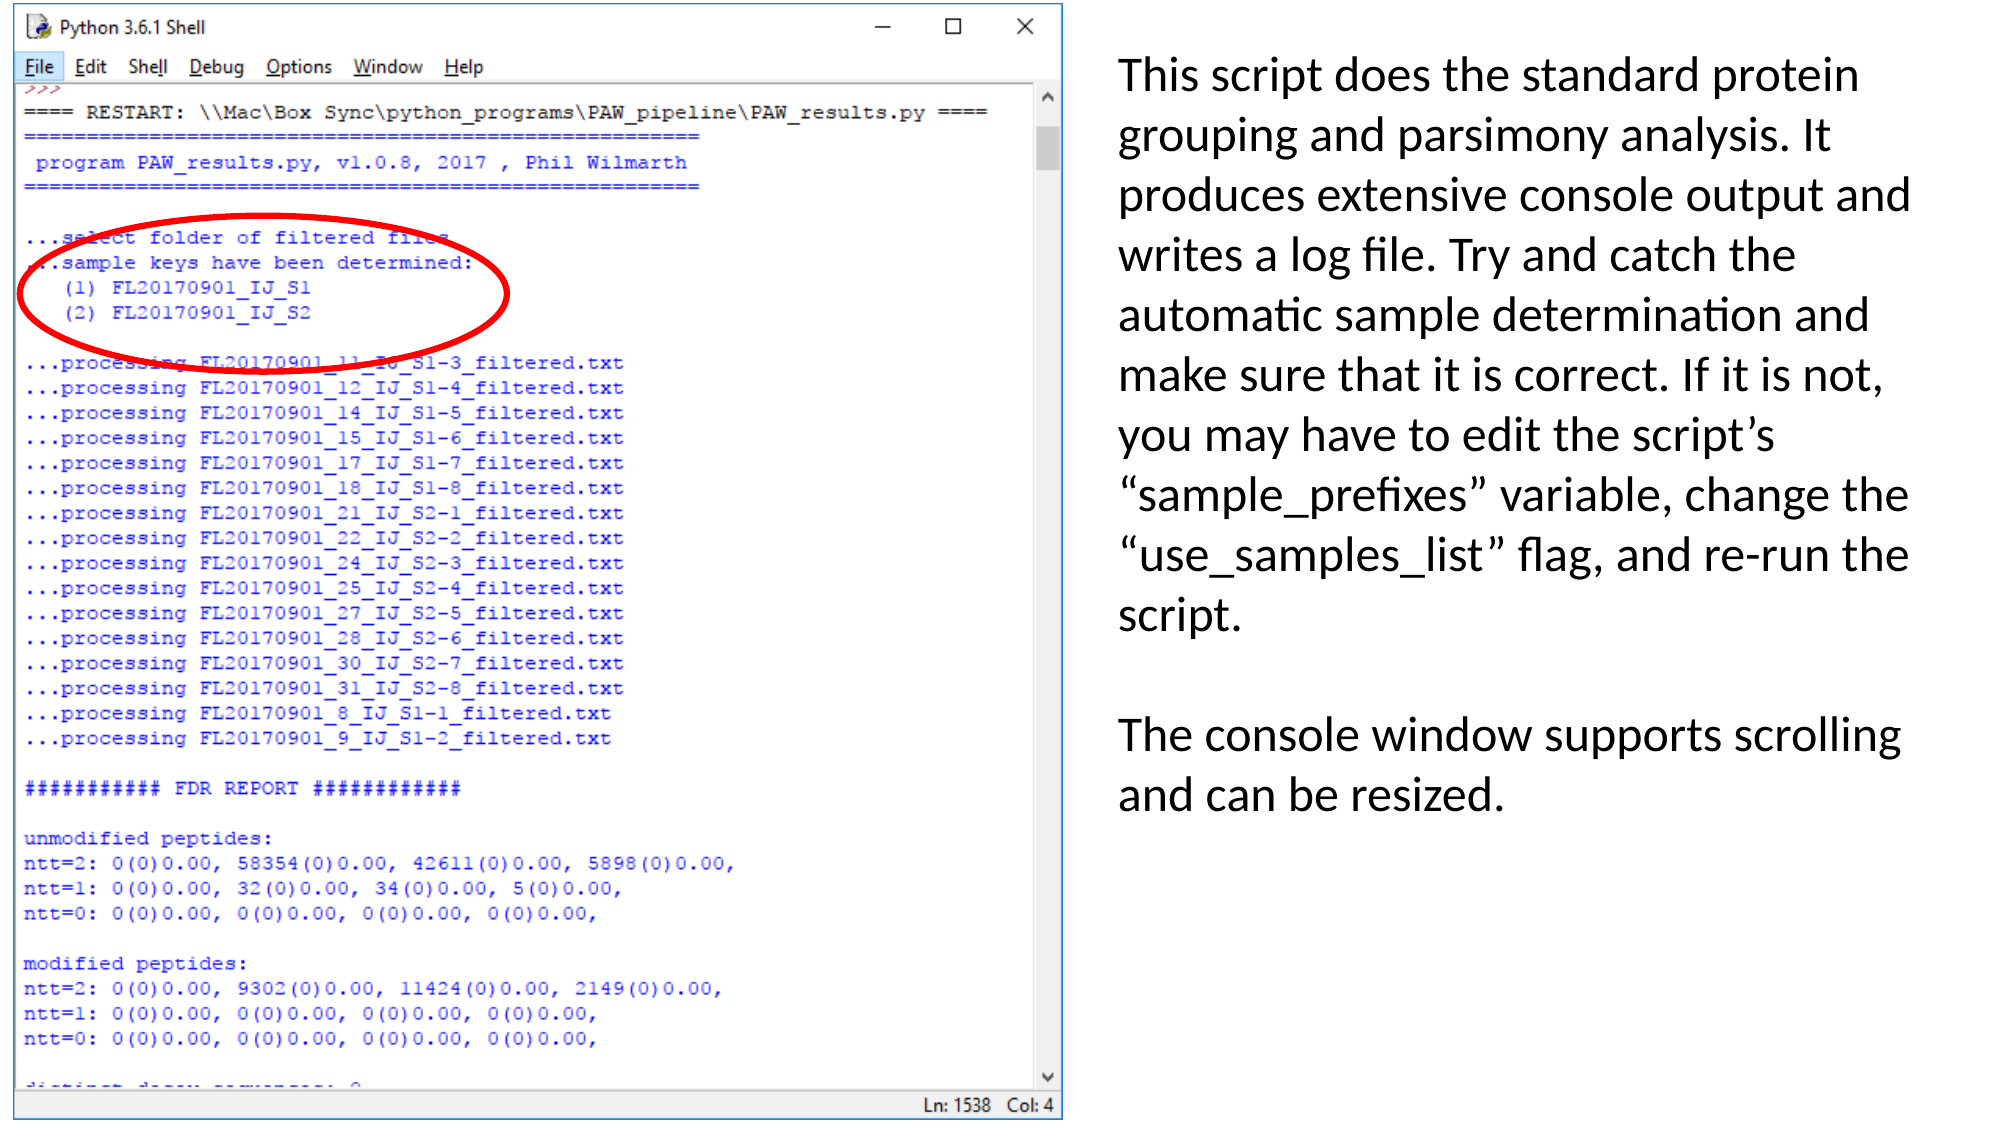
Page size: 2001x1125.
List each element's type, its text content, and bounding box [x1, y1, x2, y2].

text_box This script does the standard protein grouping and parsimony analysis. It produces extensive console output and writes a log file. Try and catch the automatic sample determination and make sure that it is correct. If it is not, you may have to edit the script’s “sample_prefixes” variable, change the “use_samples_list” flag, and re-run the script. The console window supports scrolling and can be resized. [1103, 34, 1929, 830]
picture [13, 3, 1063, 1120]
